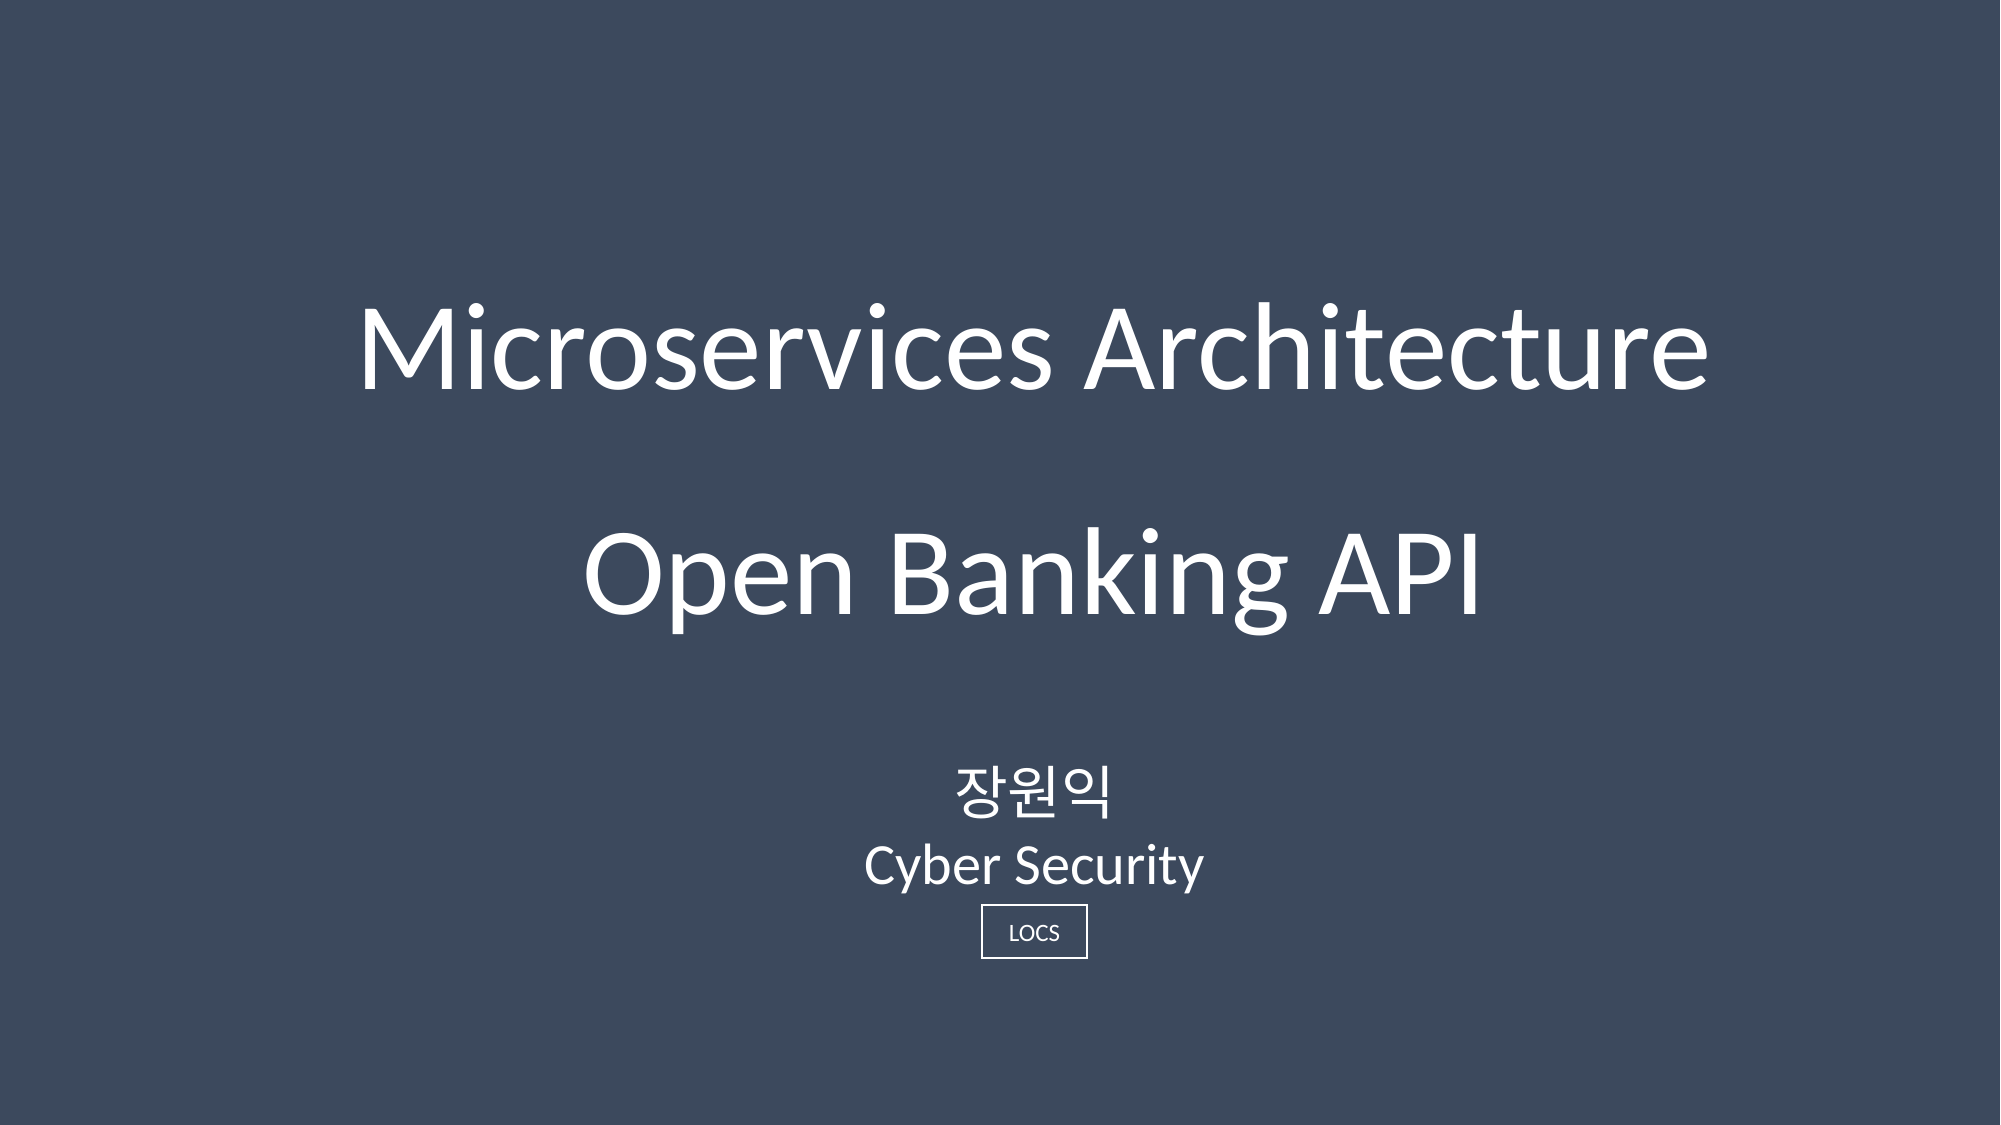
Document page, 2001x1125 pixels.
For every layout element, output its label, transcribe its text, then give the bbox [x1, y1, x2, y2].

text_box LOCS [981, 904, 1088, 959]
text_box Microservices Architecture Open Banking API [245, 182, 1824, 715]
text_box 장원익 Cyber Security [746, 748, 1323, 904]
